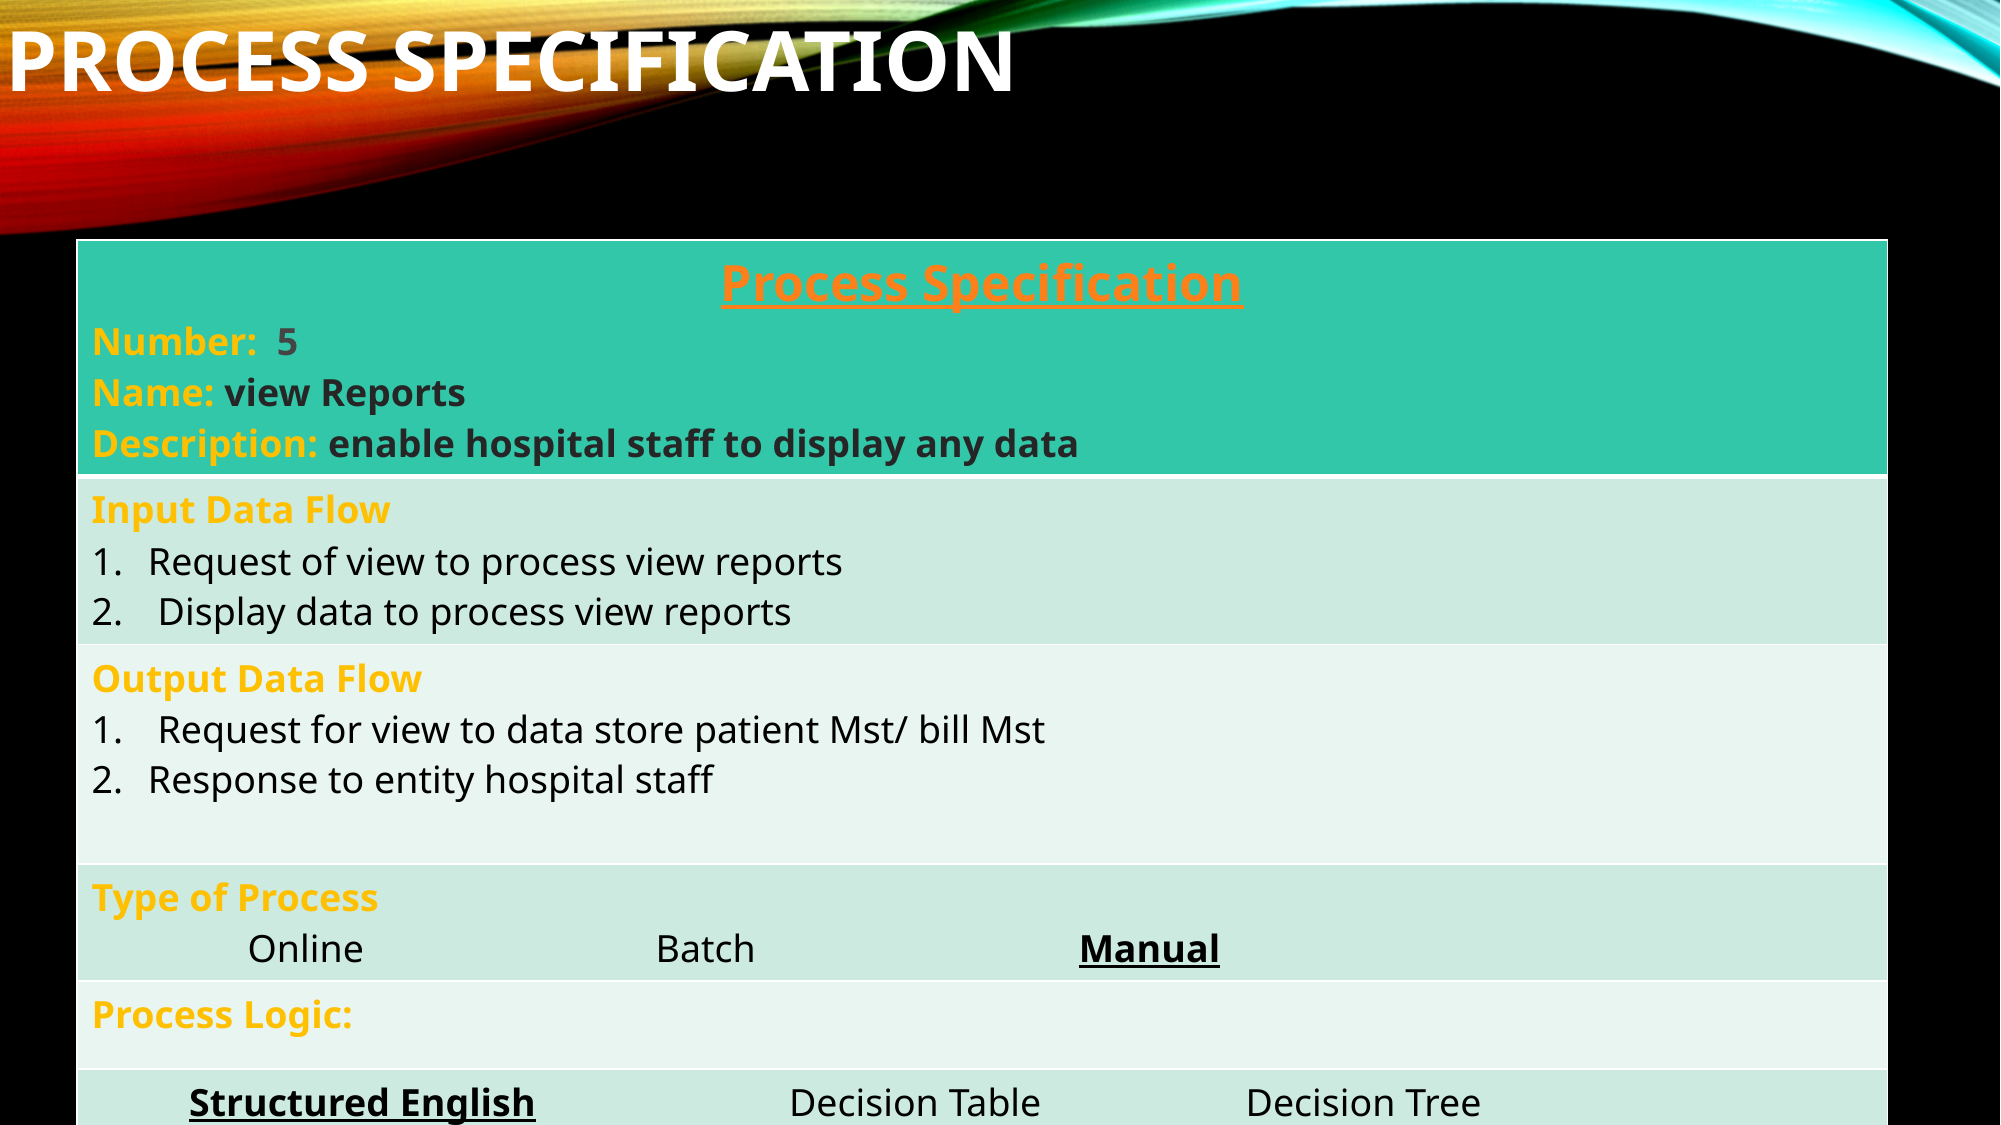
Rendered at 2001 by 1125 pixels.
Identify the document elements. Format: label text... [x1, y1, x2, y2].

table_cell Input Data Flow Request of view to process view reports Display data to process view reports [78, 479, 1887, 644]
table_cell Output Data Flow Request for view to data store patient Mst/ bill Mst Response to entity hospital staff [78, 645, 1887, 863]
title Process Specification [0, 0, 1035, 171]
table_cell Type of Process Online Batch Manual [78, 865, 1887, 980]
table_cell Structured English Decision Table Decision Tree [78, 1070, 1887, 1125]
table_header Process Specification Number: 5 Name: view Reports Description: enable hospital staff to display any data [78, 241, 1887, 474]
picture [0, 0, 2000, 237]
table_cell Process Logic: [78, 982, 1887, 1068]
